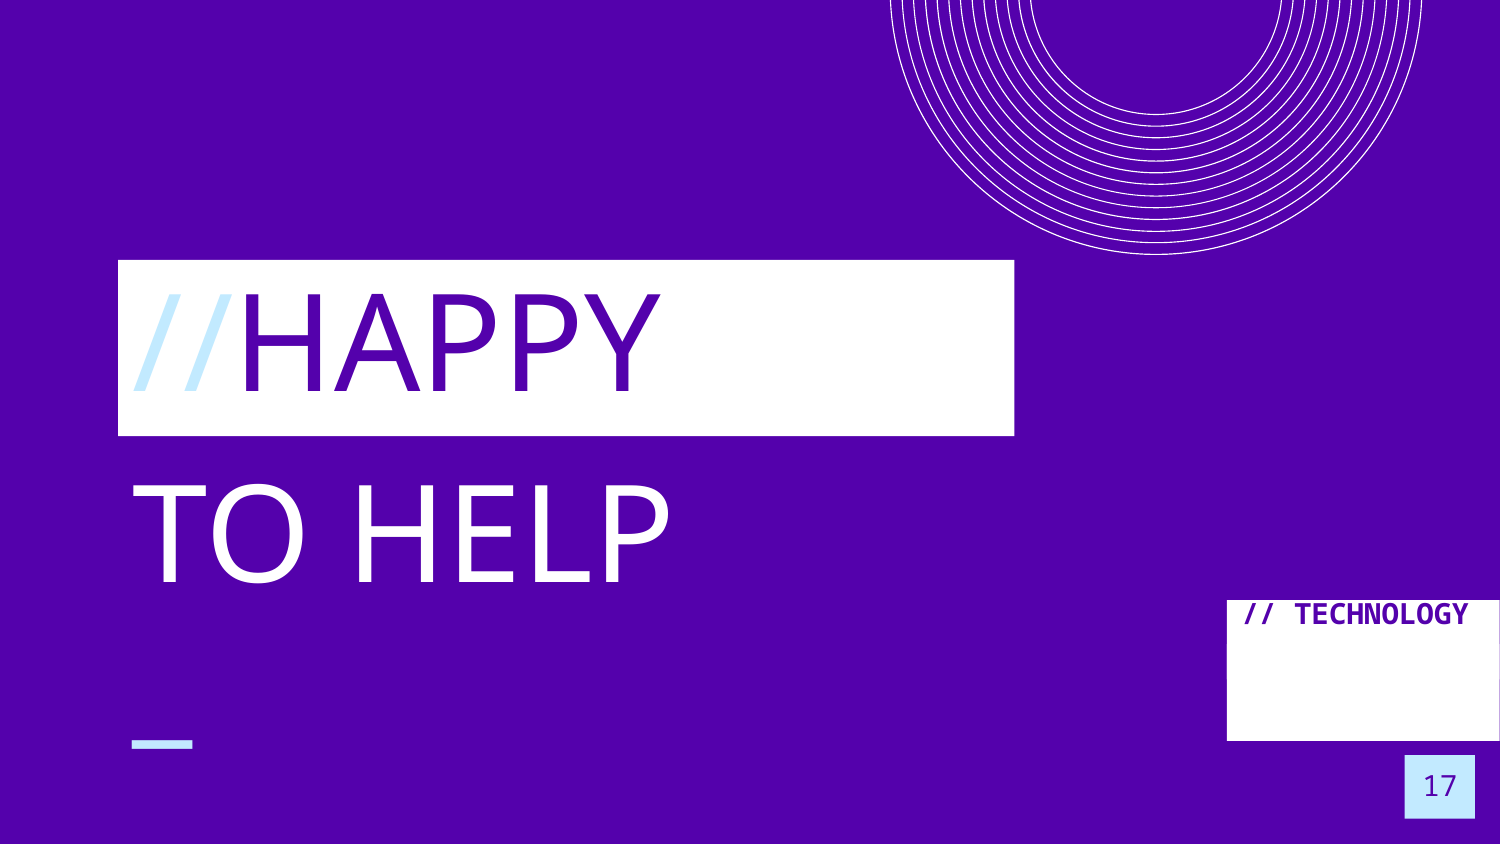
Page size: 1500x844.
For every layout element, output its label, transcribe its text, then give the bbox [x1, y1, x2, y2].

title //HAPPY [118, 259, 1015, 437]
text_box TO HELP _ [118, 450, 1087, 773]
title // TECHNOLOGY [1226, 600, 1500, 741]
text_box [889, 0, 1423, 256]
slide_number 17 [1404, 755, 1475, 819]
